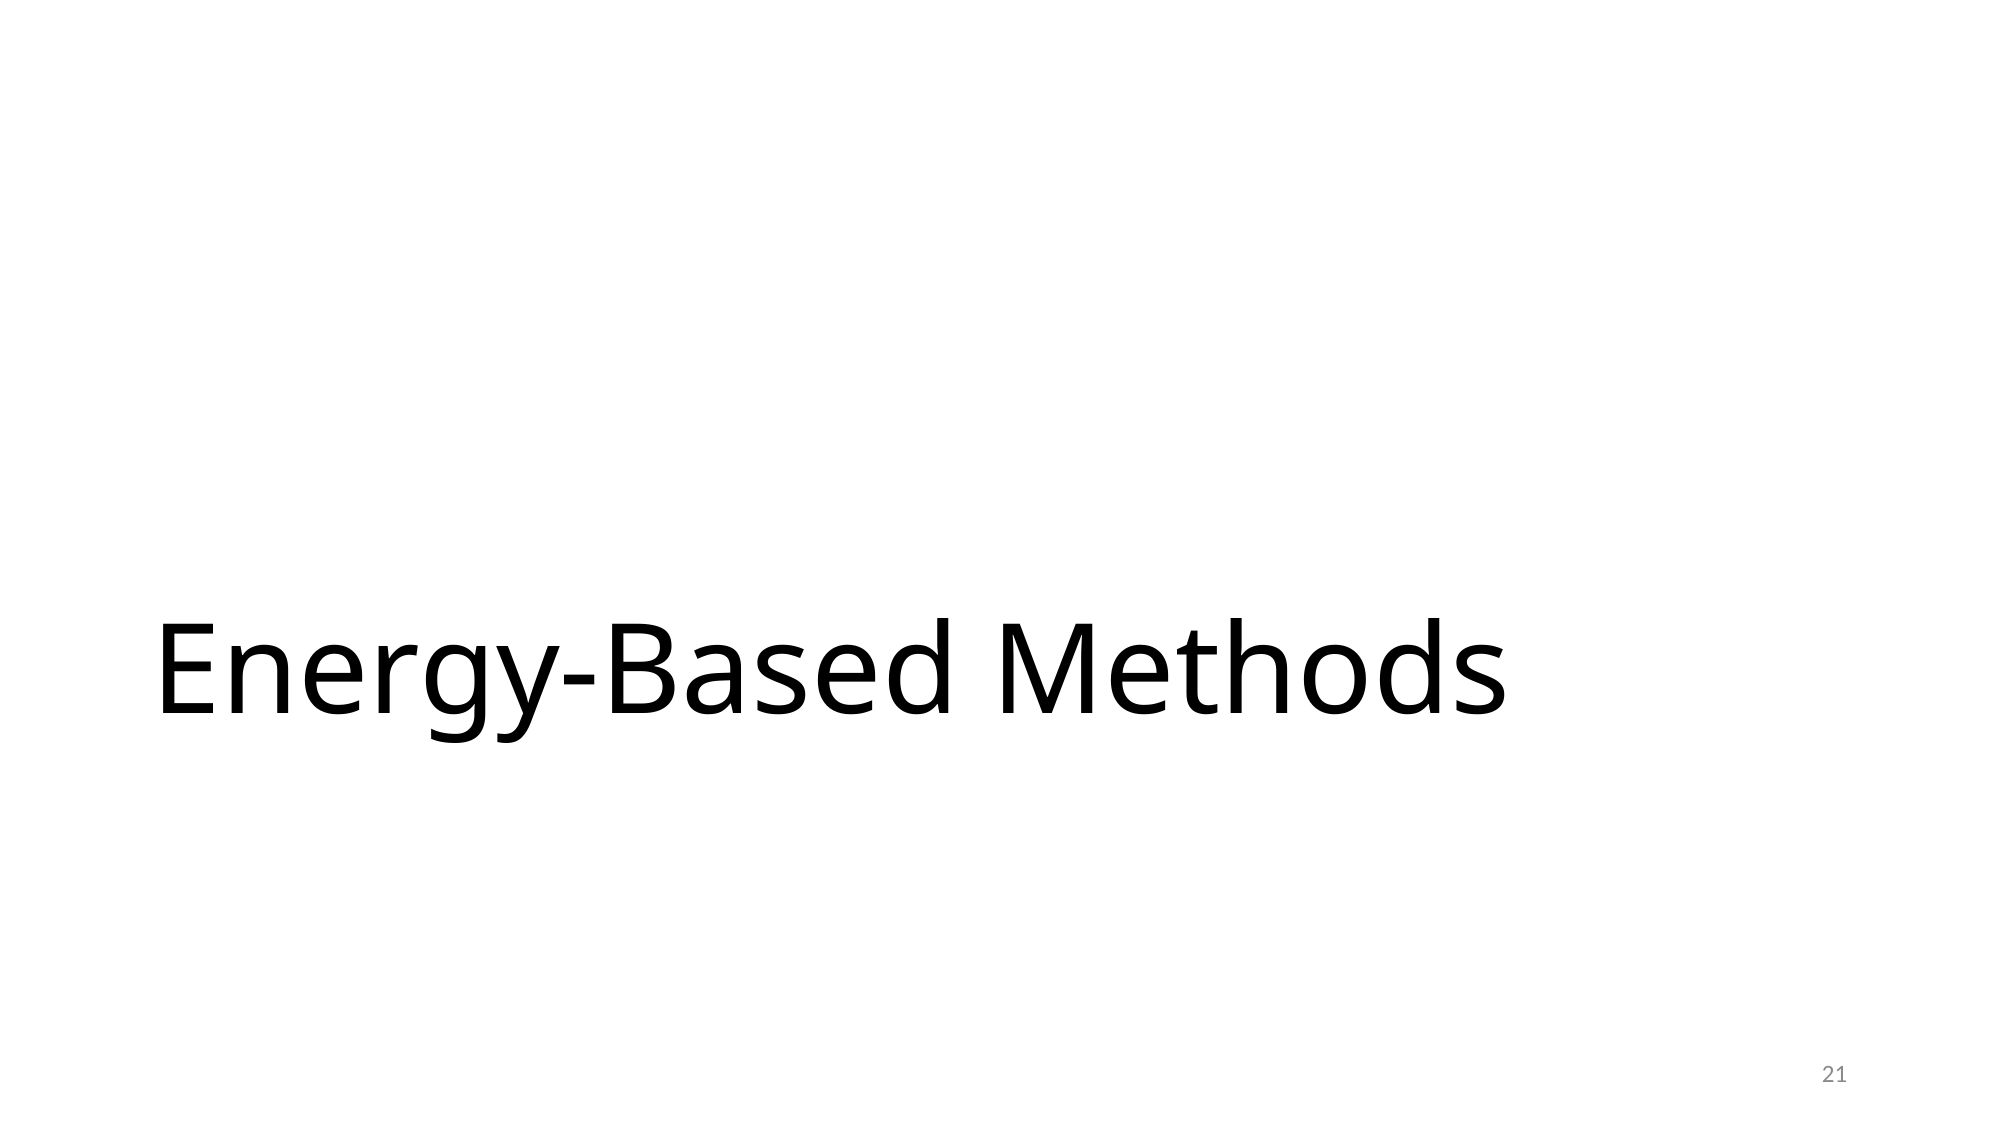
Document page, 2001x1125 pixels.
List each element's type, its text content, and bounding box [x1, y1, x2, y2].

slide_number 21 [1412, 1042, 1863, 1103]
title Energy-Based Methods [136, 280, 1862, 749]
